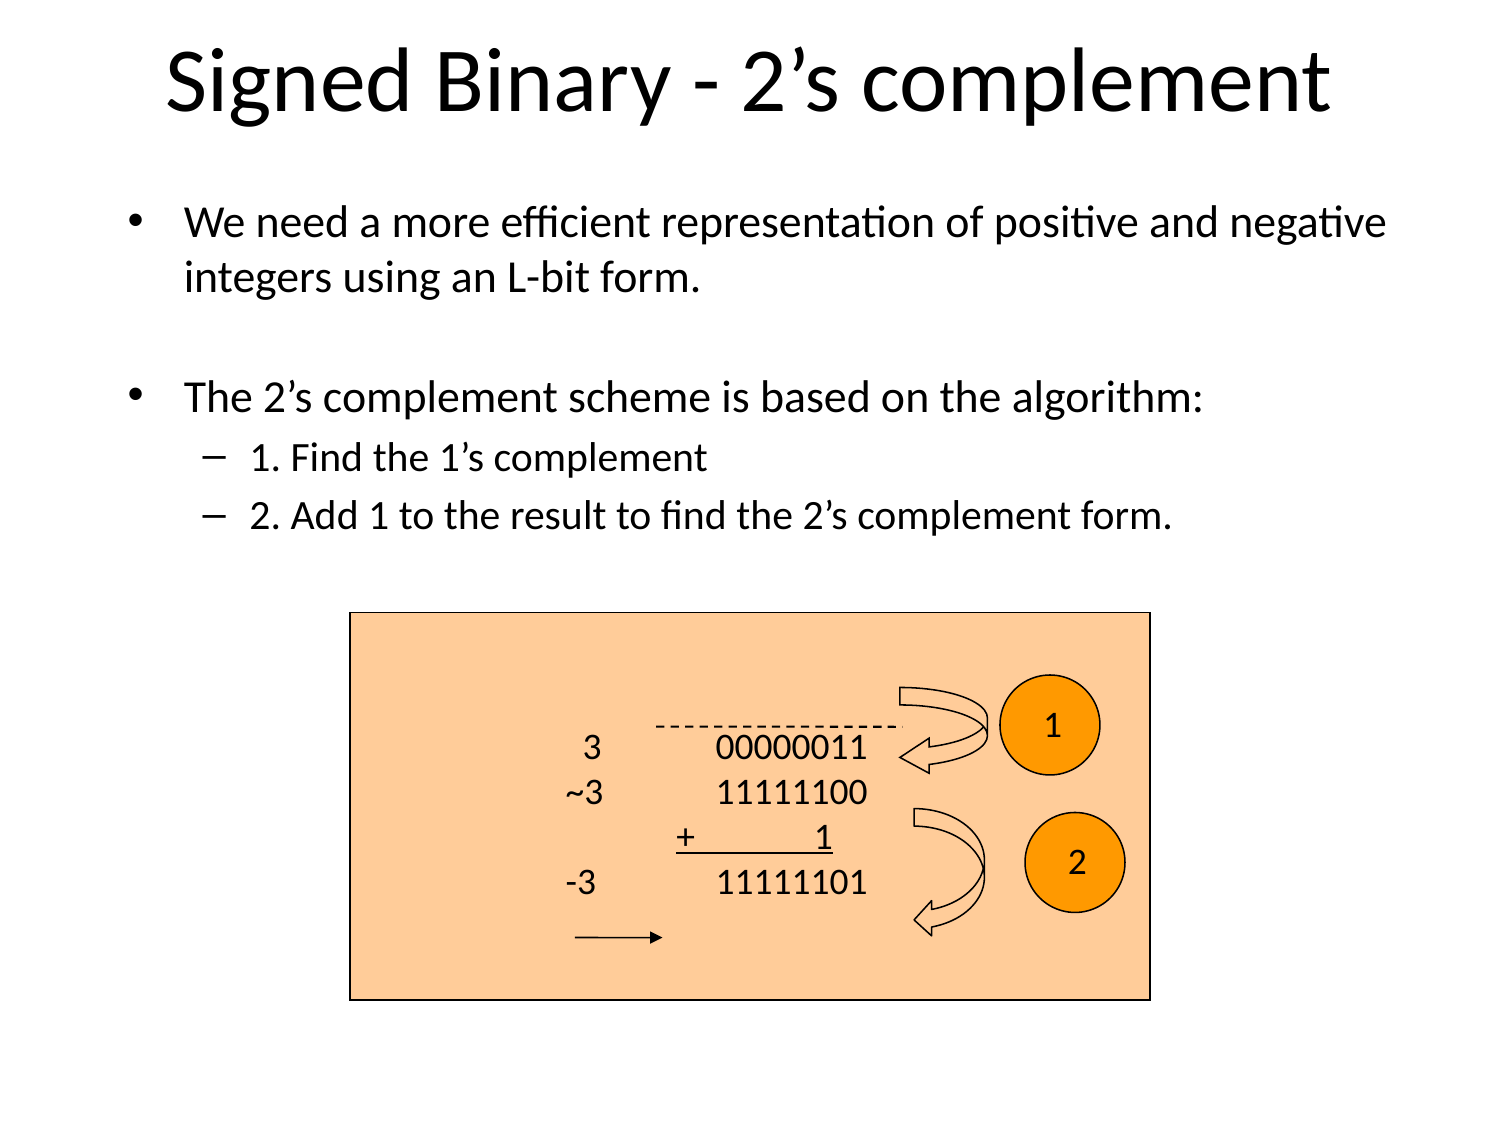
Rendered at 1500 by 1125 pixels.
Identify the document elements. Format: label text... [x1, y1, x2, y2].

text_box [1025, 812, 1126, 913]
text_box 3 00000011 ~3 11111100 + 1 -3 11111101 [550, 714, 883, 910]
text_box [914, 808, 985, 936]
text_box [899, 687, 988, 774]
text_box [999, 675, 1100, 775]
text_box [350, 612, 1150, 1000]
list We need a more efficient representation of positive and negative integers using an L-bit form. The 2’s complement scheme is based on the algorithm: 1. Find the 1’s complement 2. Add 1 to the result to find the 2’s complement form. [112, 184, 1465, 1092]
text_box 2 [1052, 829, 1103, 890]
text_box [574, 931, 663, 944]
text_box 1 [1027, 692, 1078, 752]
title Signed Binary - 2’s complement [0, 0, 1500, 150]
